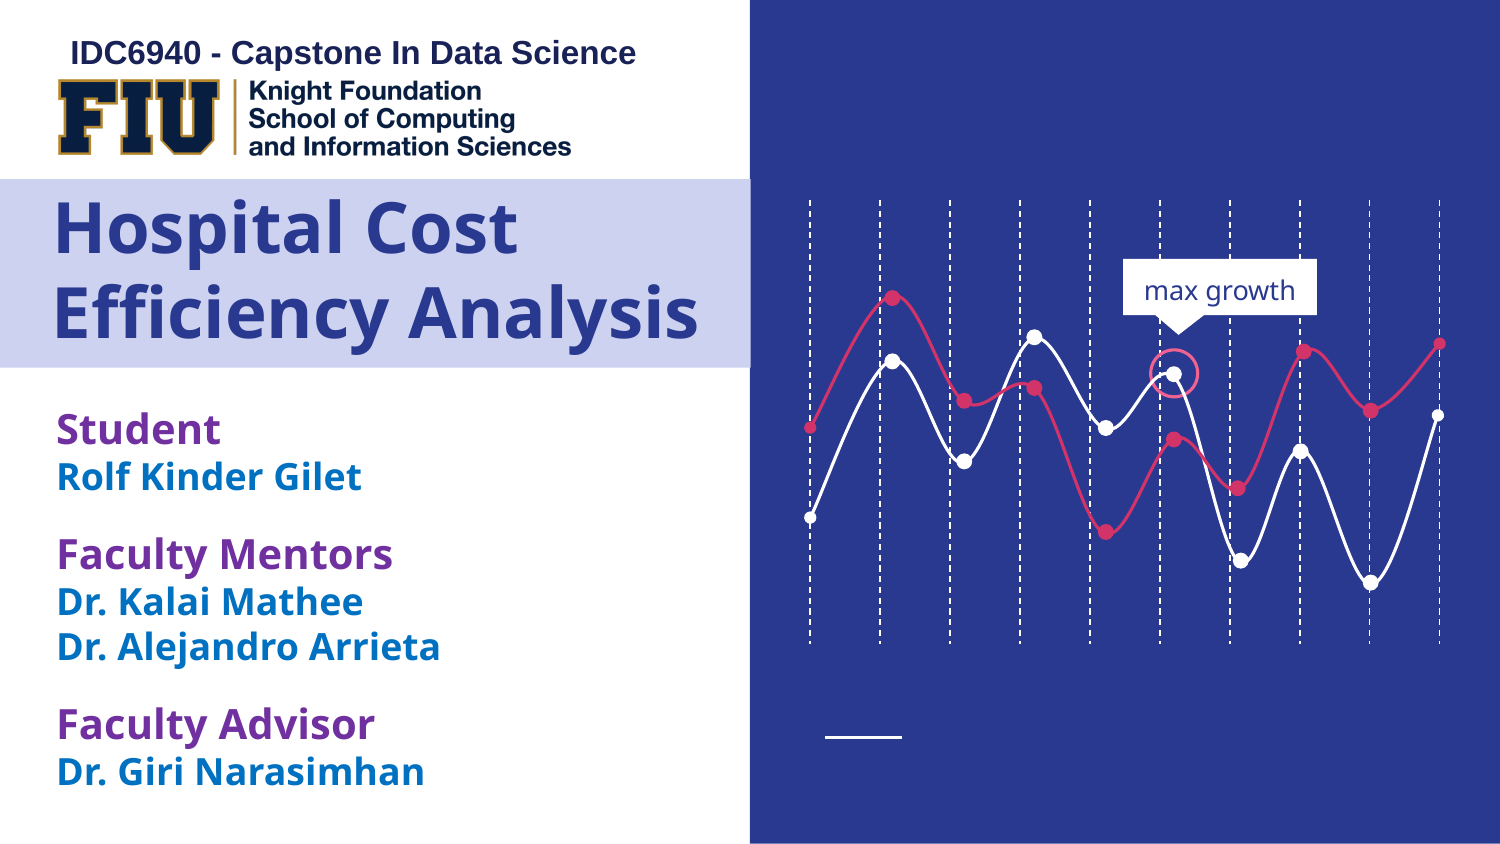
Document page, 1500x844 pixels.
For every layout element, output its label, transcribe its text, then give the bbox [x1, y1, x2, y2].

subtitle Student Rolf Kinder Gilet Faculty Mentors Dr. Kalai Mathee Dr. Alejandro Arrieta Faculty Advisor Dr. Giri Narasimhan [41, 387, 677, 832]
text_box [809, 291, 1440, 539]
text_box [809, 595, 1440, 644]
picture [58, 79, 571, 156]
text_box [810, 545, 1439, 590]
title Hospital Cost Efficiency Analysis [0, 179, 751, 368]
text_box IDC6940 - Capstone In Data Science [55, 23, 695, 79]
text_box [809, 199, 1440, 291]
